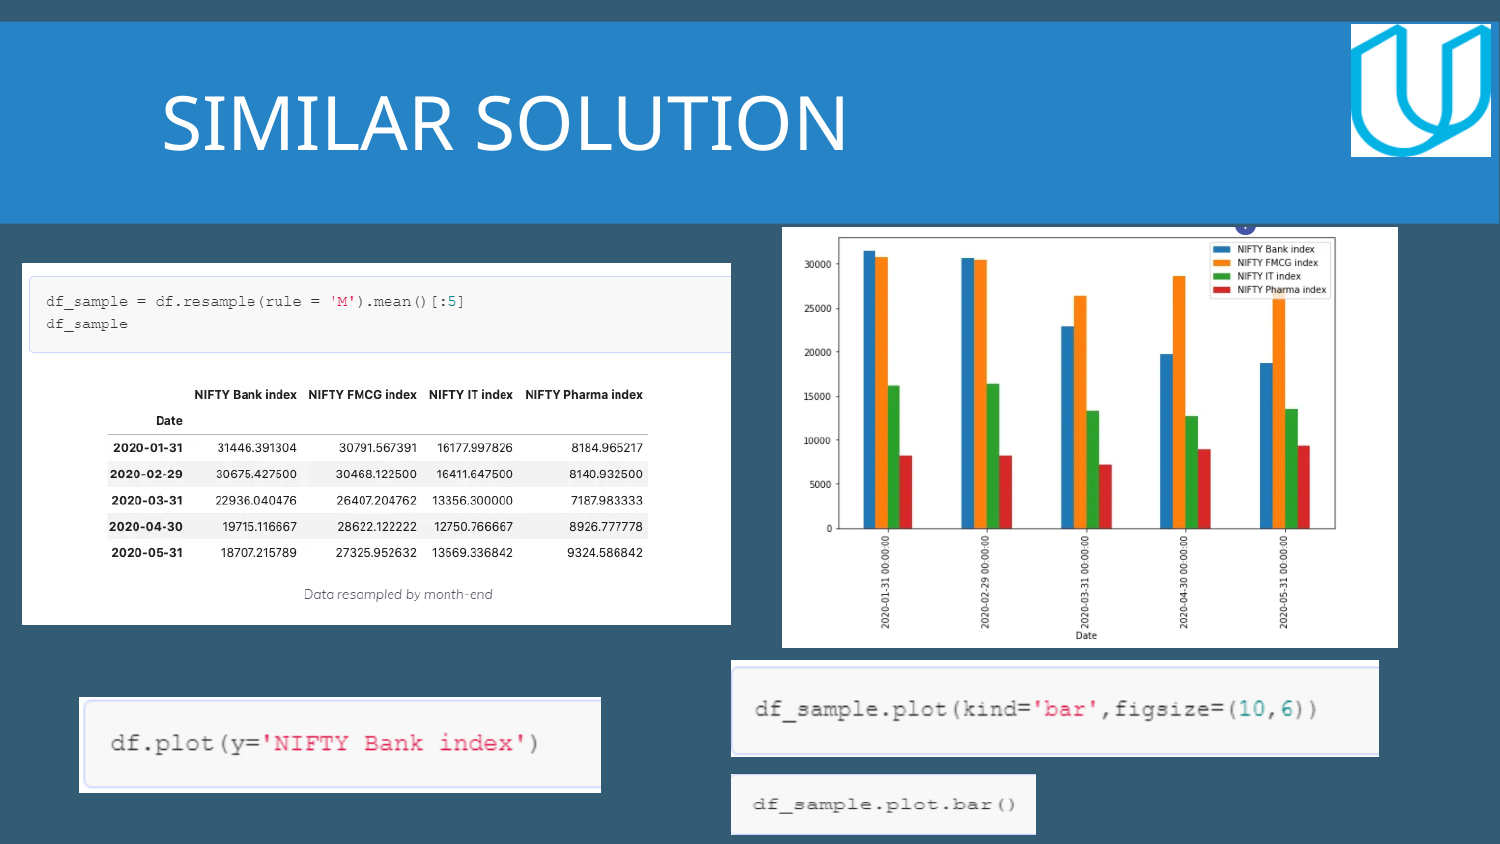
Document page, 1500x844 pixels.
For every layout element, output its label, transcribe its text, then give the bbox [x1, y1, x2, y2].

picture [21, 263, 732, 625]
picture [1362, 36, 1433, 147]
picture [730, 660, 1379, 757]
text_box SIMILAR SOLUTION [147, 34, 1352, 221]
picture [1408, 95, 1491, 157]
text_box [147, 247, 1352, 765]
picture [730, 773, 1036, 835]
picture [1449, 36, 1480, 125]
picture [79, 696, 601, 794]
picture [781, 227, 1398, 648]
picture [1351, 24, 1395, 48]
picture [1400, 24, 1480, 125]
picture [1352, 121, 1396, 157]
picture [1483, 24, 1491, 29]
